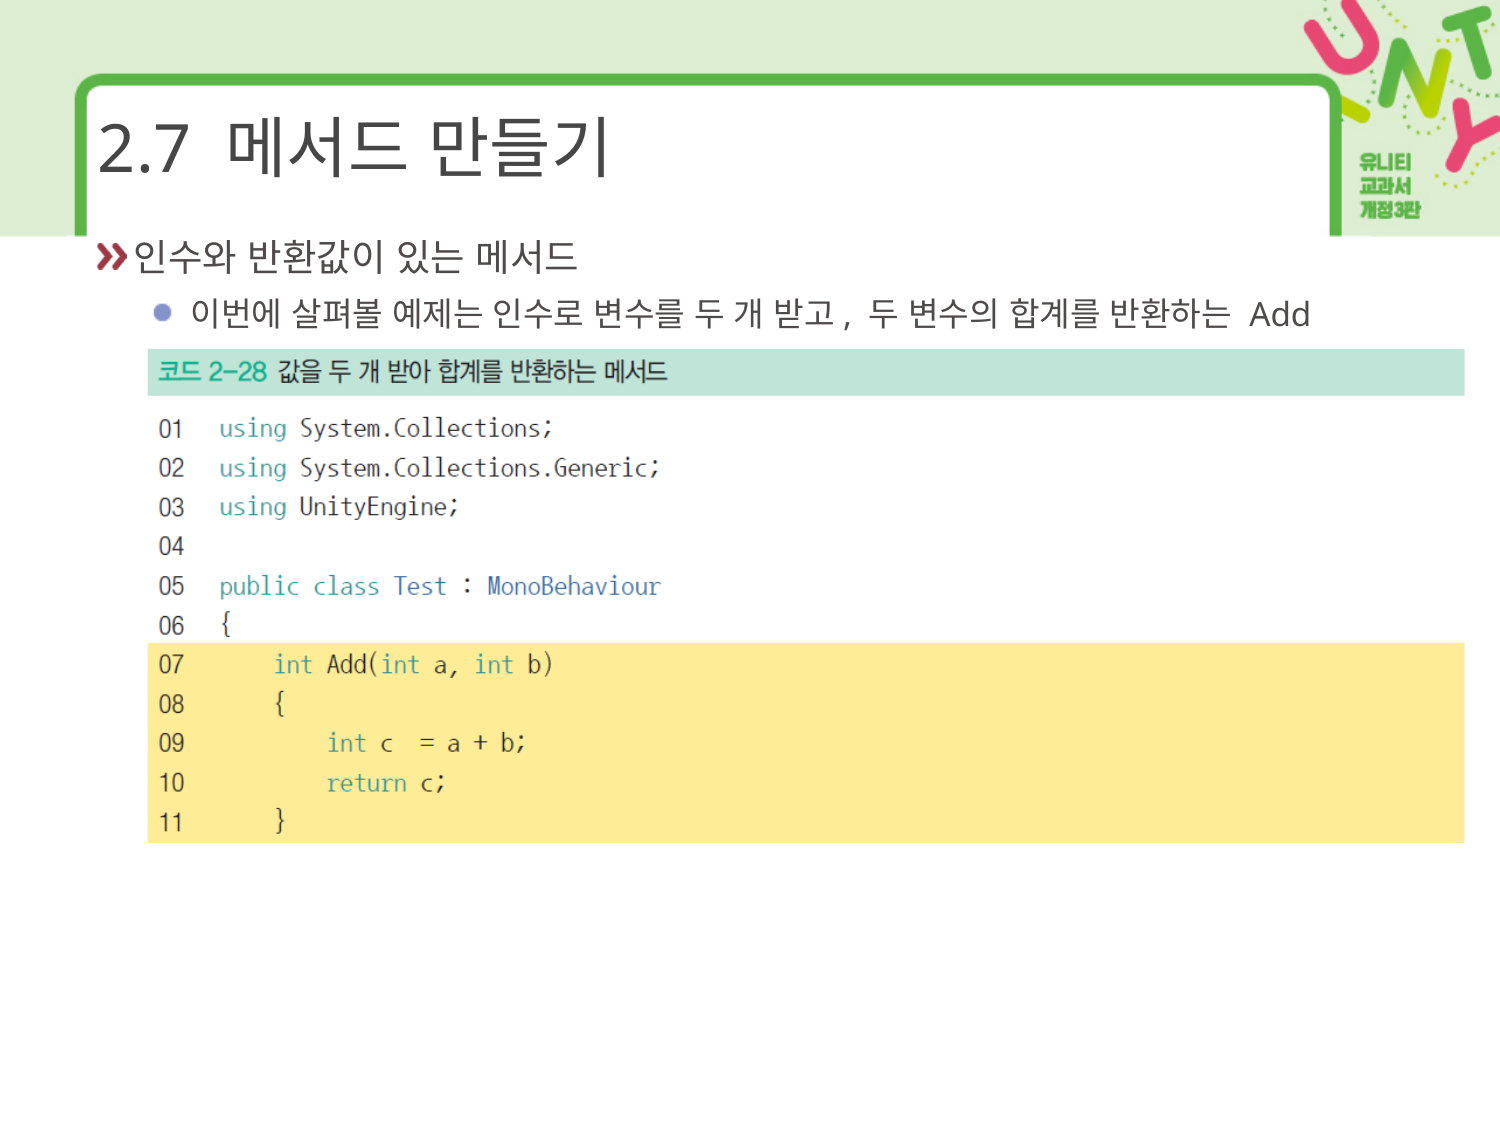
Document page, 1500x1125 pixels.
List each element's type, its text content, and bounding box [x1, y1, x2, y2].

picture [0, 0, 1500, 1125]
title 2.7 메서드 만들기 [82, 61, 1413, 193]
list 인수와 반환값이 있는 메서드 이번에 살펴볼 예제는 인수로 변수를 두 개 받고, 두 변수의 합계를 반환하는 Add 메서드임 [81, 222, 1412, 1037]
